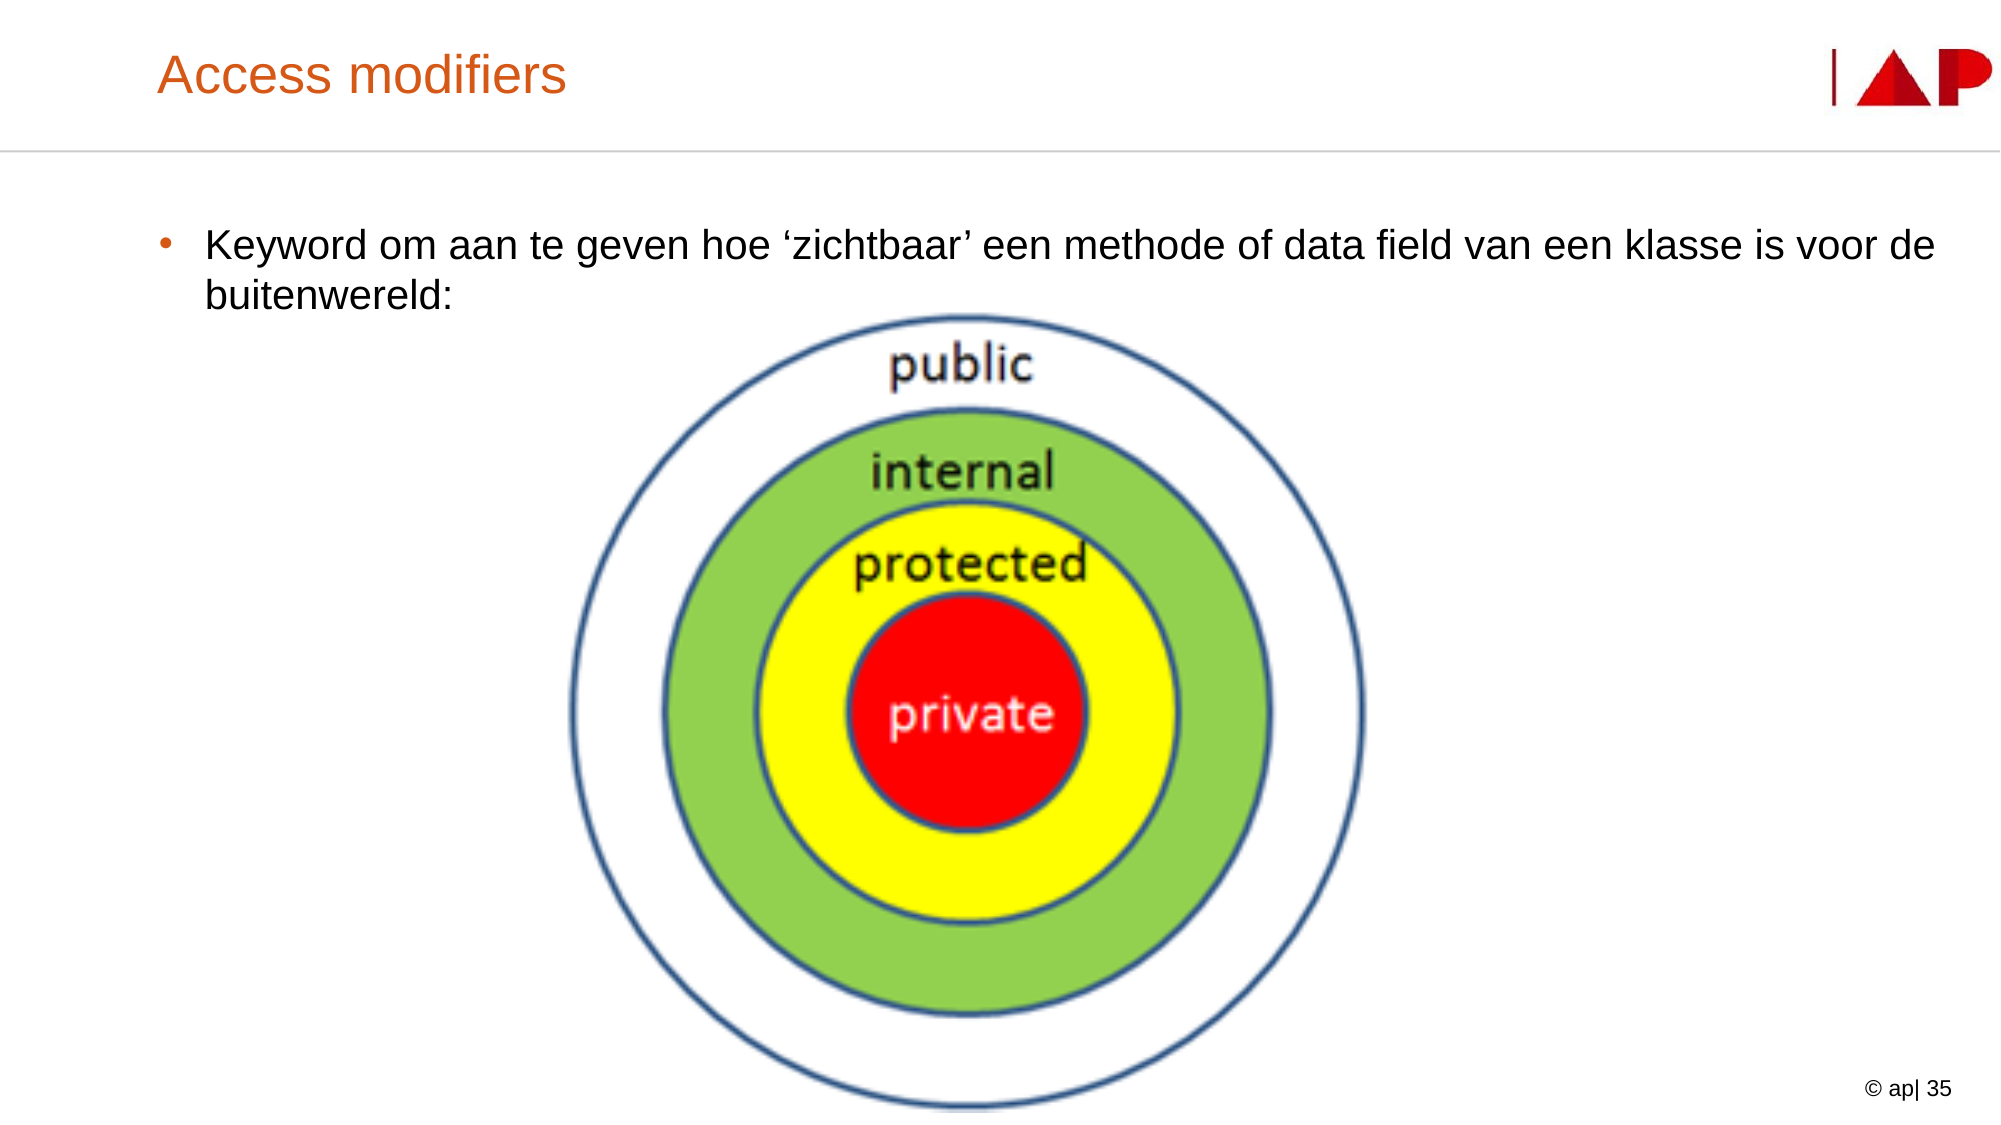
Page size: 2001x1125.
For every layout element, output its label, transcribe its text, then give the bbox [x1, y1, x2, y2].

picture [1843, 10, 2000, 142]
title Access modifiers [157, 0, 1843, 152]
slide_number © ap| 35 [1425, 1061, 1953, 1113]
picture [566, 311, 1372, 1113]
list Keyword om aan te geven hoe ‘zichtbaar’ een methode of data field van een klasse is voor de buitenwereld: [157, 217, 1955, 1023]
